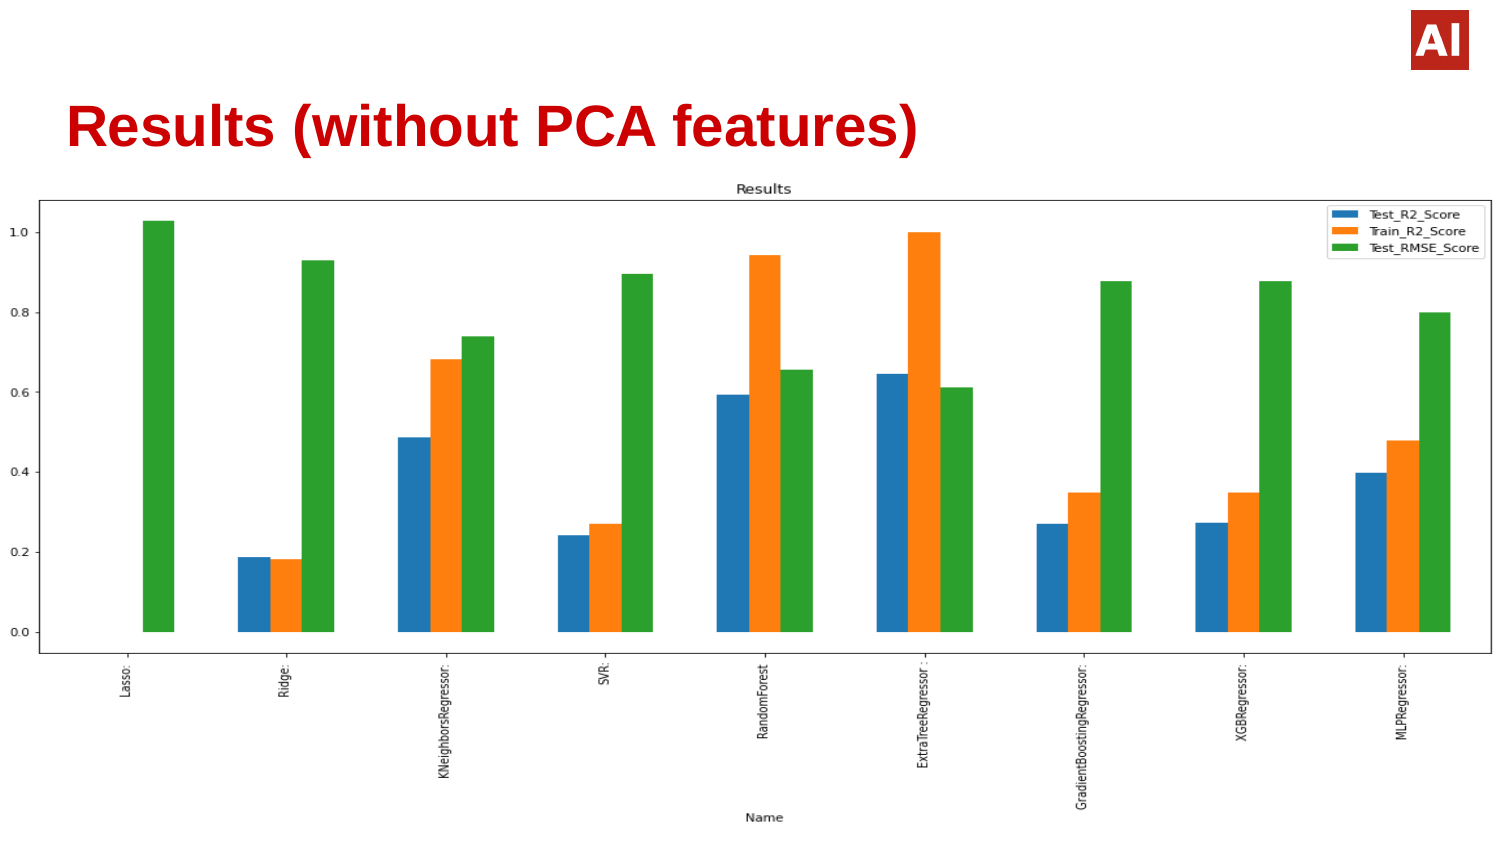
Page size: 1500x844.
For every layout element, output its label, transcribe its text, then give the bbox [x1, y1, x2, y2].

picture [1411, 10, 1469, 70]
title Results (without PCA features) [51, 72, 1449, 167]
picture [0, 175, 1500, 832]
